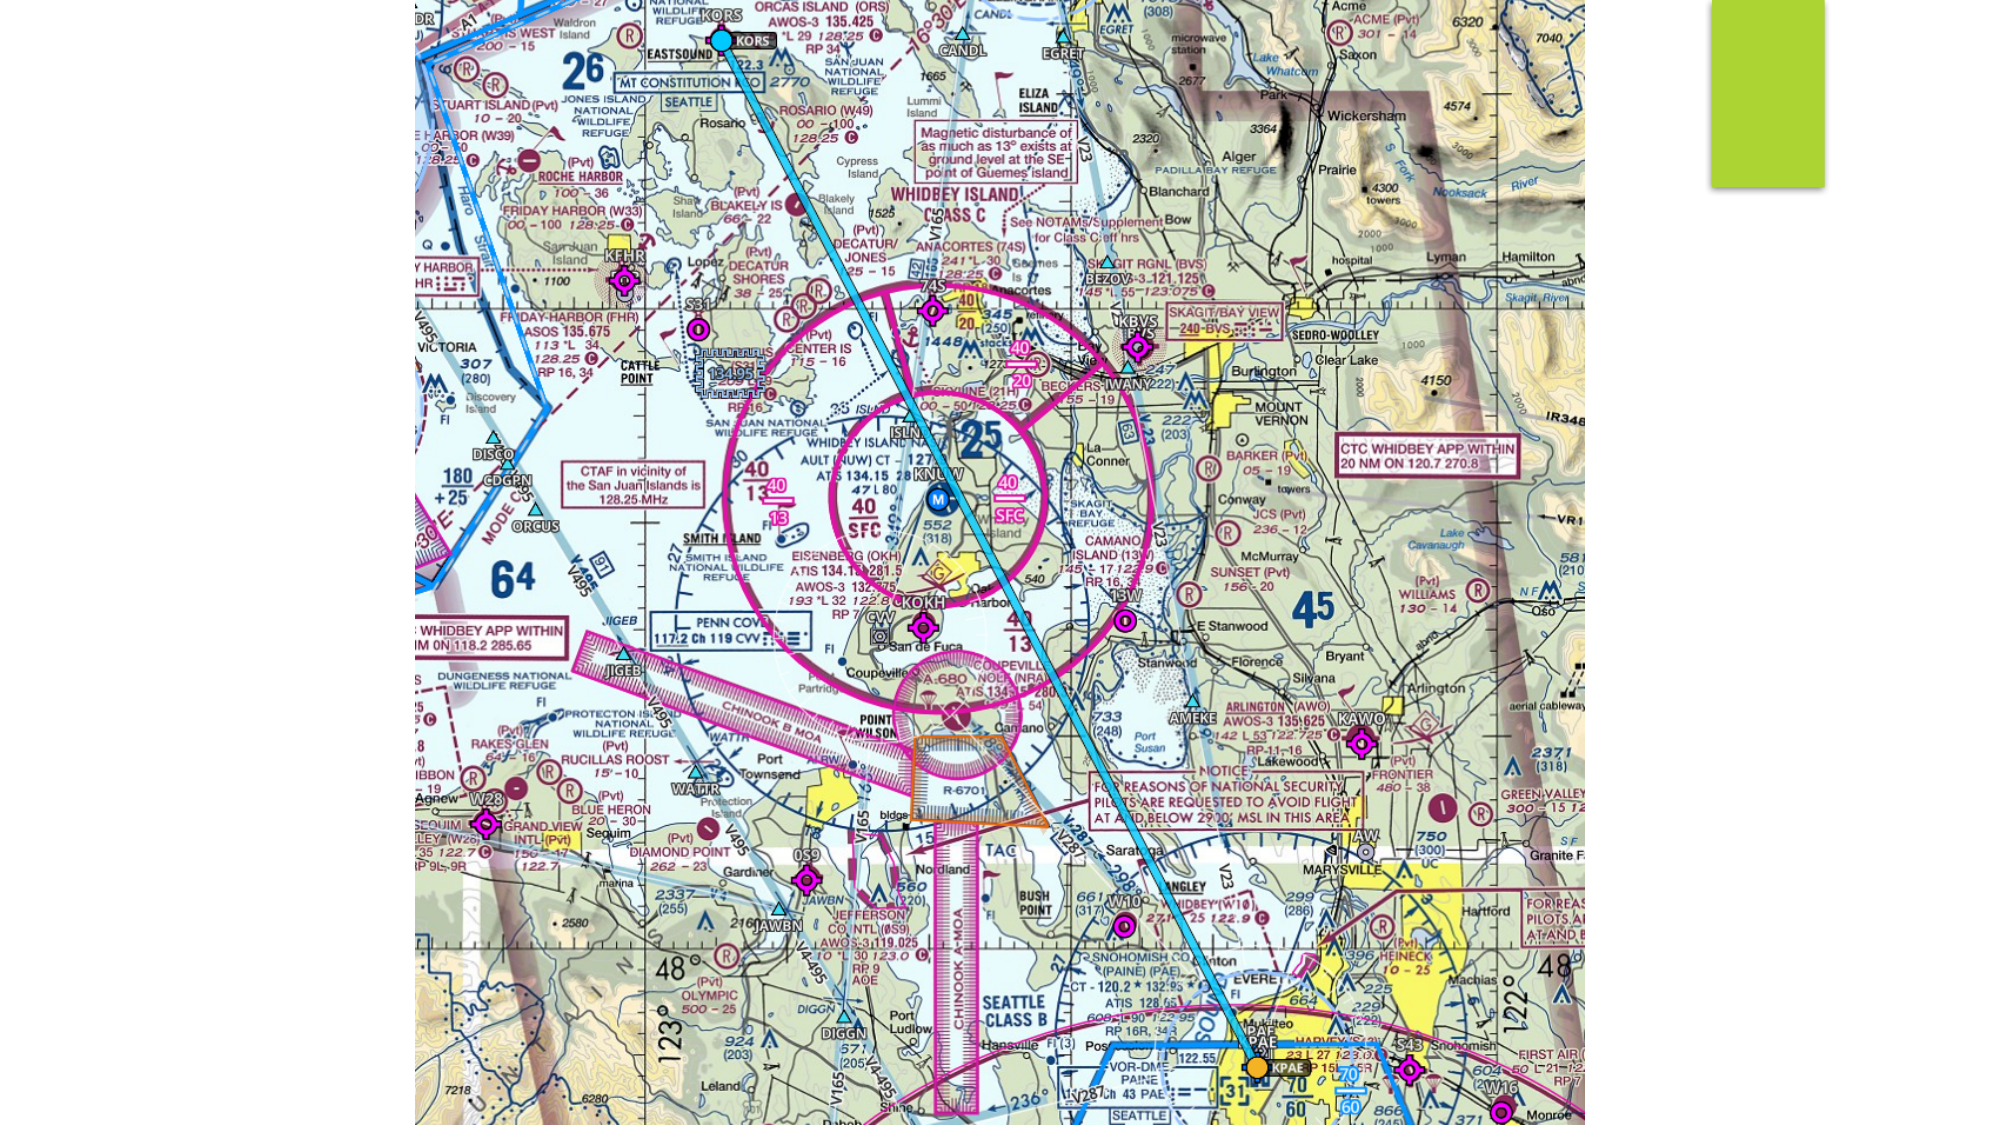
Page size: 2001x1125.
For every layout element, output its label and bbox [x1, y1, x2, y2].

picture [414, 0, 1585, 1125]
